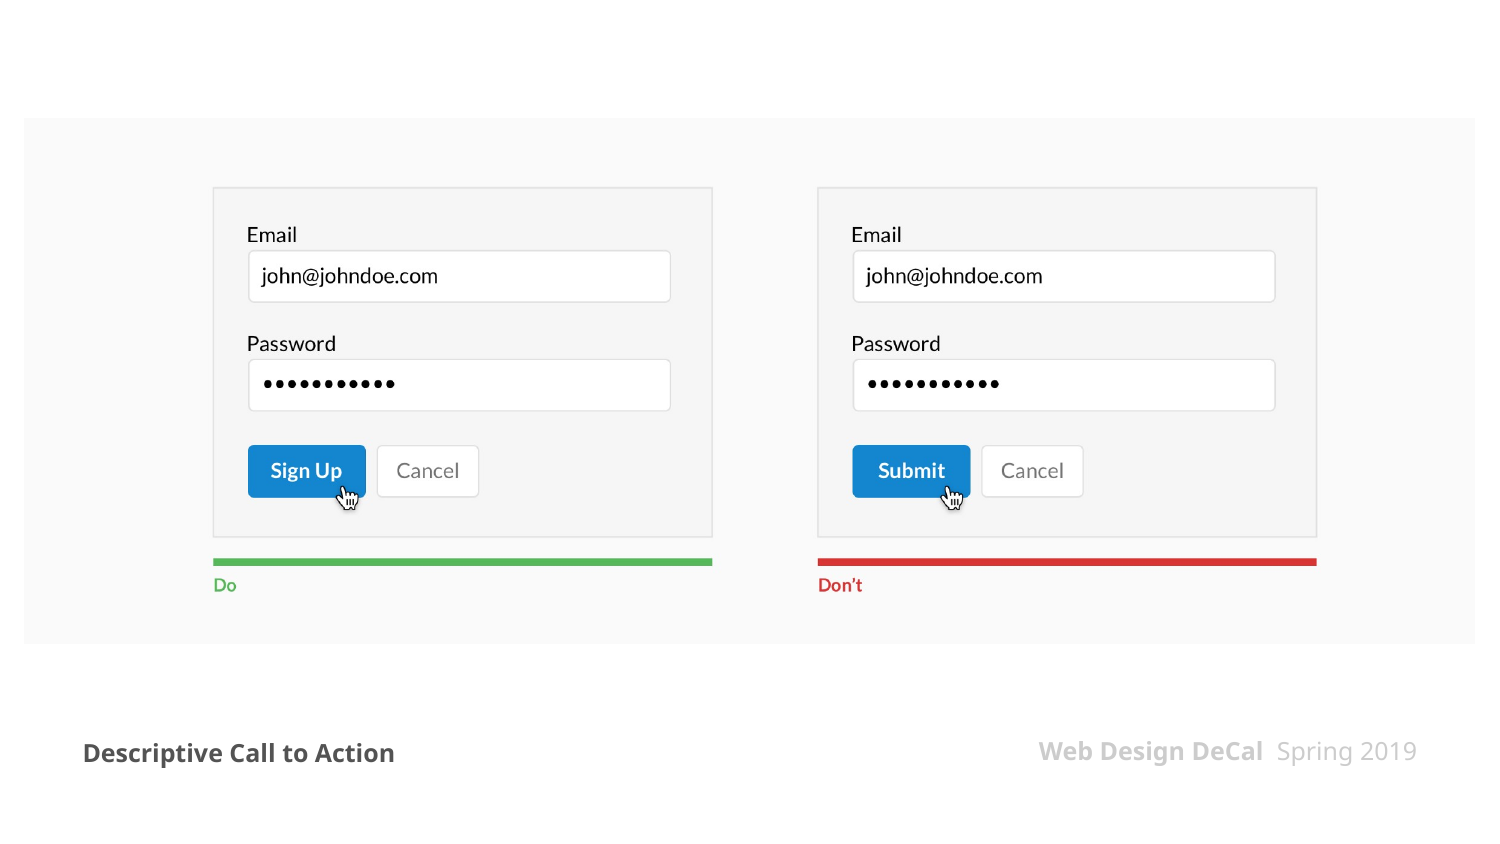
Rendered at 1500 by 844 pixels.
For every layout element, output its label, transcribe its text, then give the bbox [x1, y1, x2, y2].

list Descriptive Call to Action [82, 731, 968, 770]
picture [24, 118, 1476, 645]
